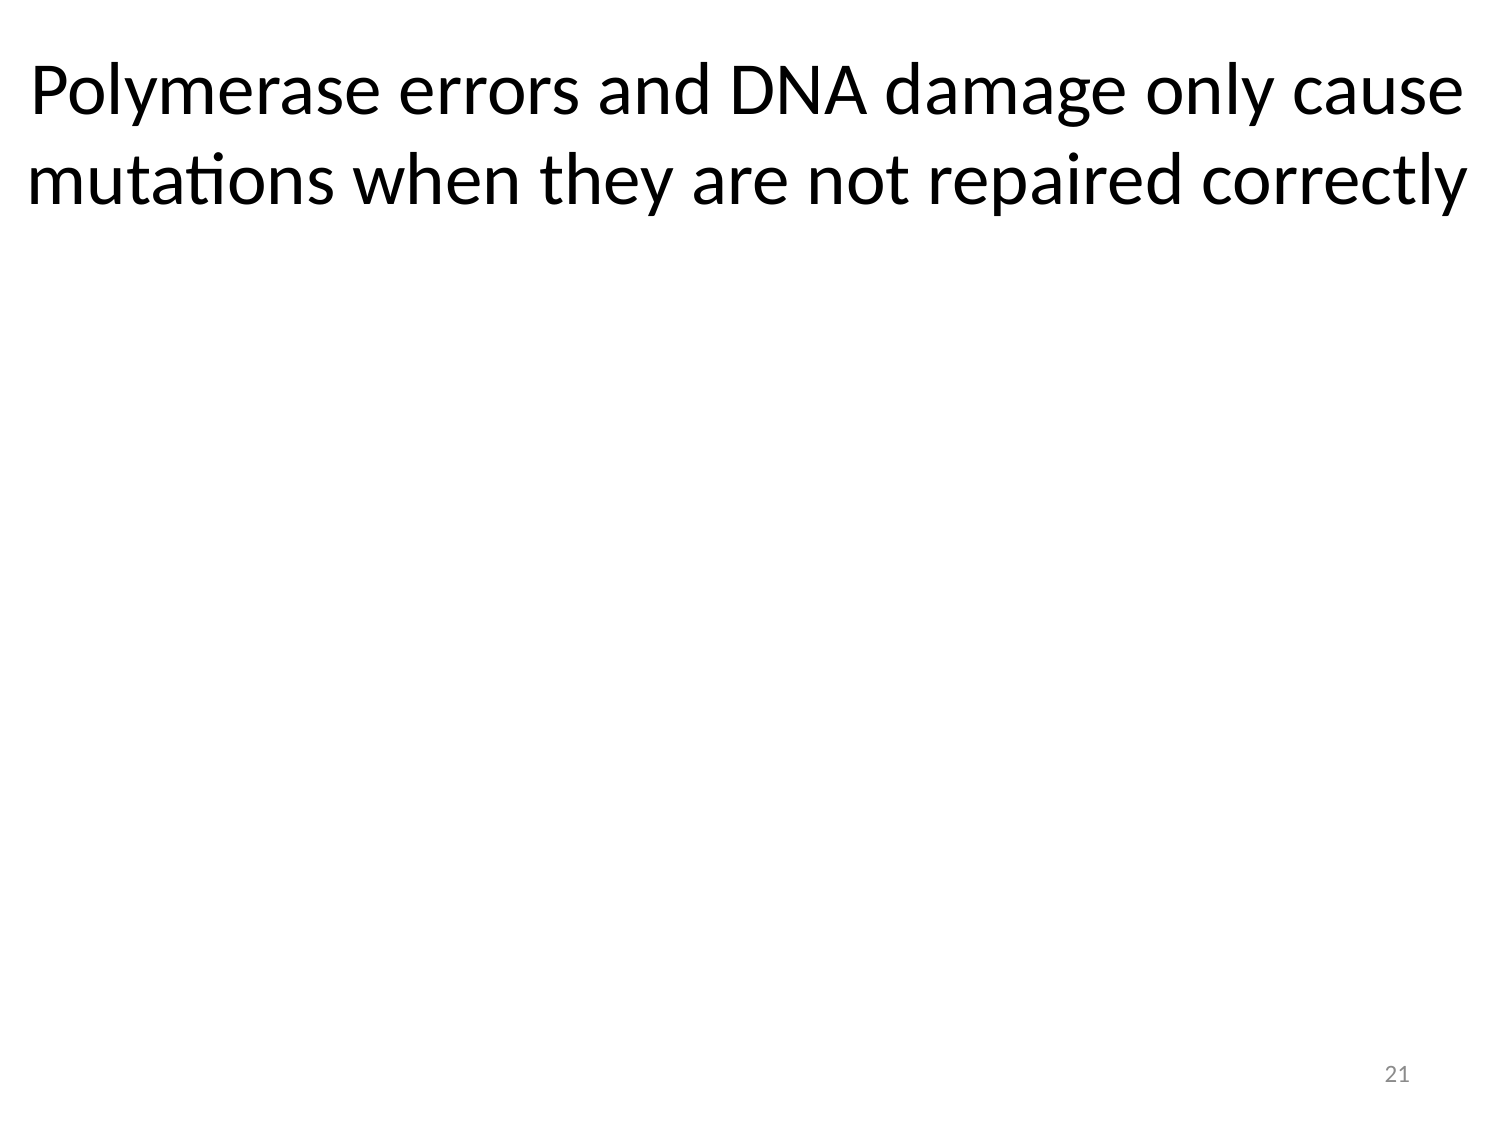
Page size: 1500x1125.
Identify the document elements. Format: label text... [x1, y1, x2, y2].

text_box Polymerase errors and DNA damage only cause mutations when they are not repaired correctly [0, 32, 1497, 228]
slide_number 21 [1074, 1042, 1425, 1103]
